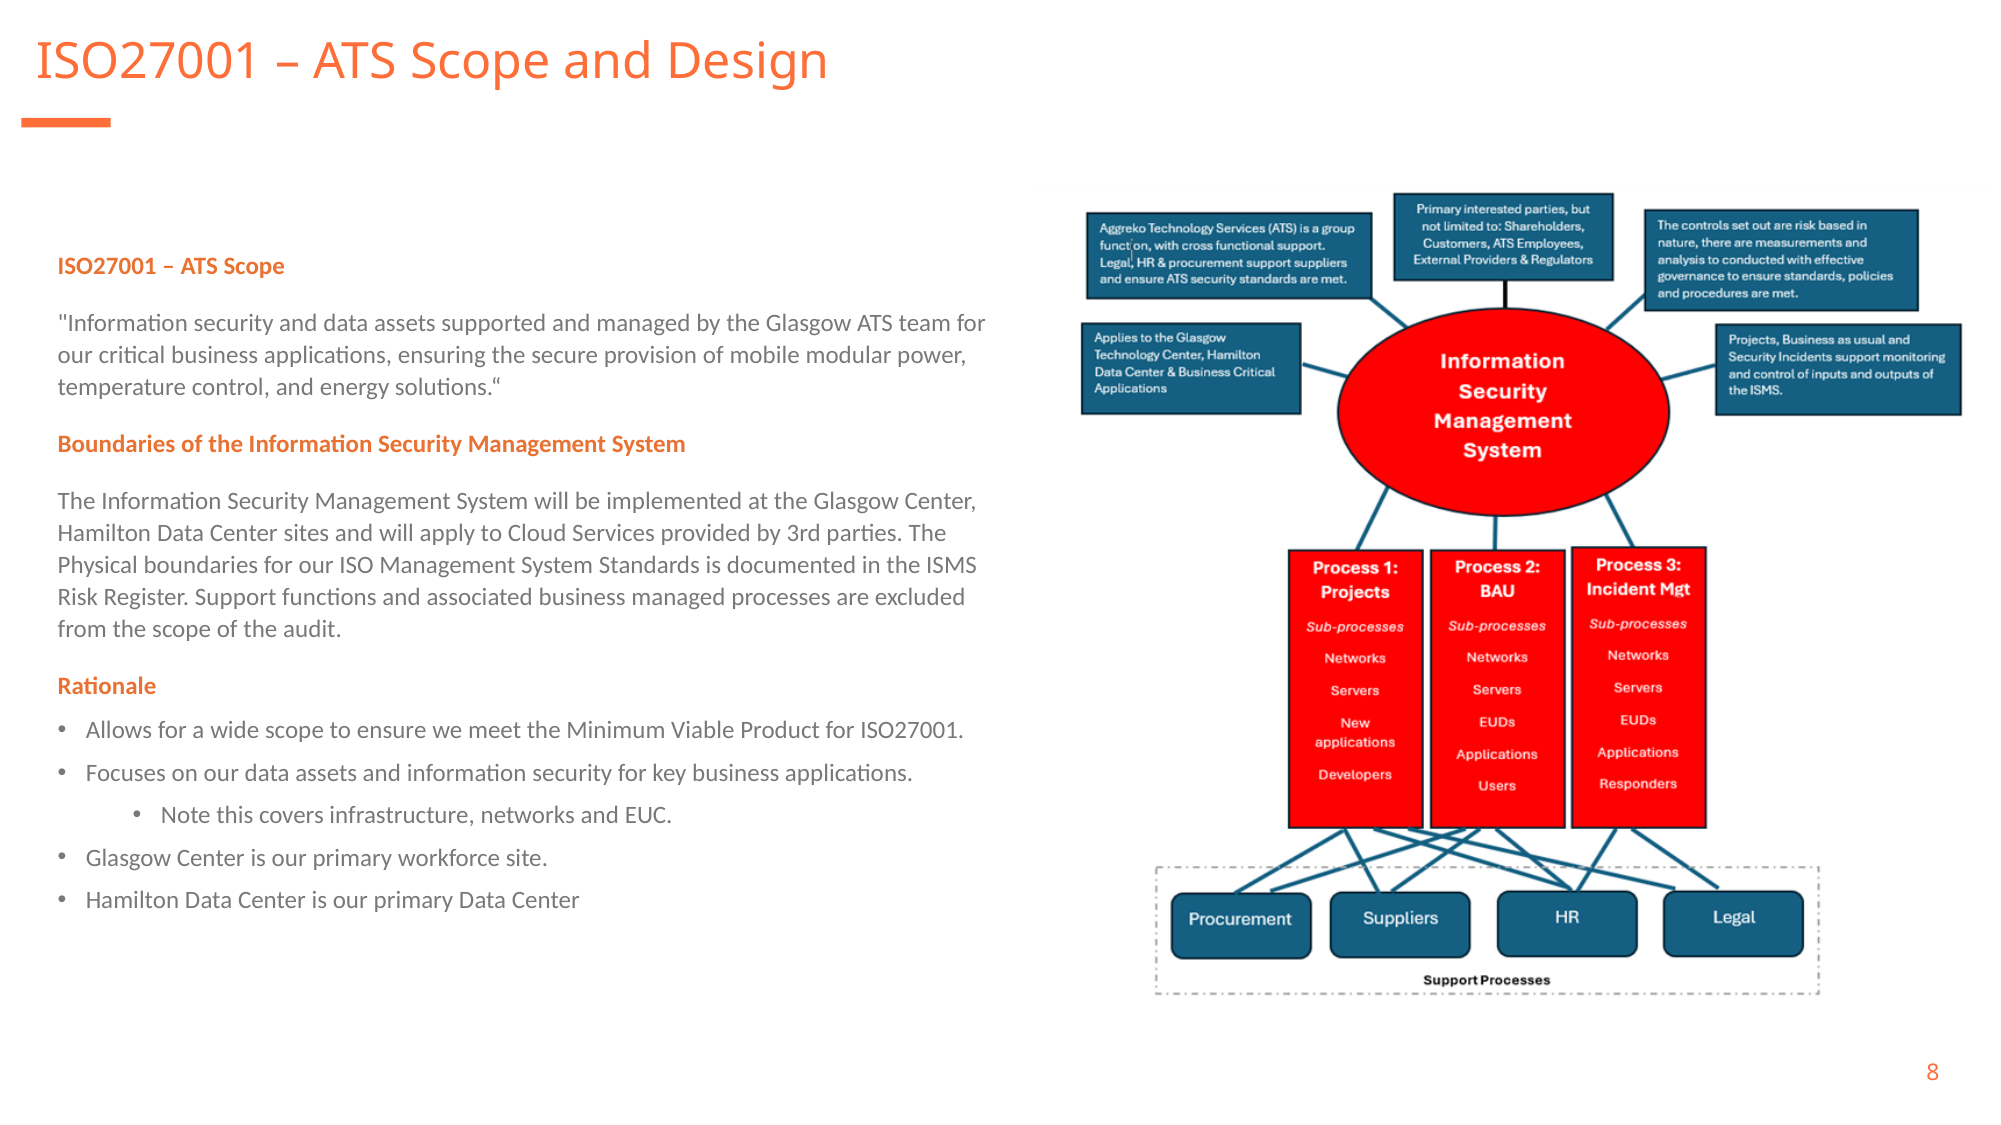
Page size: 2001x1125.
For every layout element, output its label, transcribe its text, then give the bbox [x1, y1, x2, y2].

slide_number 8 [1828, 1042, 1955, 1103]
text_box ISO27001 – ATS Scope "Information security and data assets supported and managed by the Glasgow ATS team for our critical business applications, ensuring the secure provision of mobile modular power, temperature control, and energy solutions.“ Boundaries of the Information Security Management System The Information Security Management System will be implemented at the Glasgow Center, Hamilton Data Center sites and will apply to Cloud Services provided by 3rd parties. The Physical boundaries for our ISO Management System Standards is documented in the ISMS Risk Register. Support functions and associated business managed processes are excluded from the scope of the audit. Rationale Allows for a wide scope to ensure we meet the Minimum Viable Product for ISO27001. Focuses on our data assets and information security for key business applications. Note this covers infrastructure, networks and EUC. Glasgow Center is our primary workforce site. Hamilton Data Center is our primary Data Center [42, 239, 1032, 1033]
list ISO27001 – ATS Scope and Design [21, 27, 1772, 97]
picture [1031, 186, 1989, 1008]
